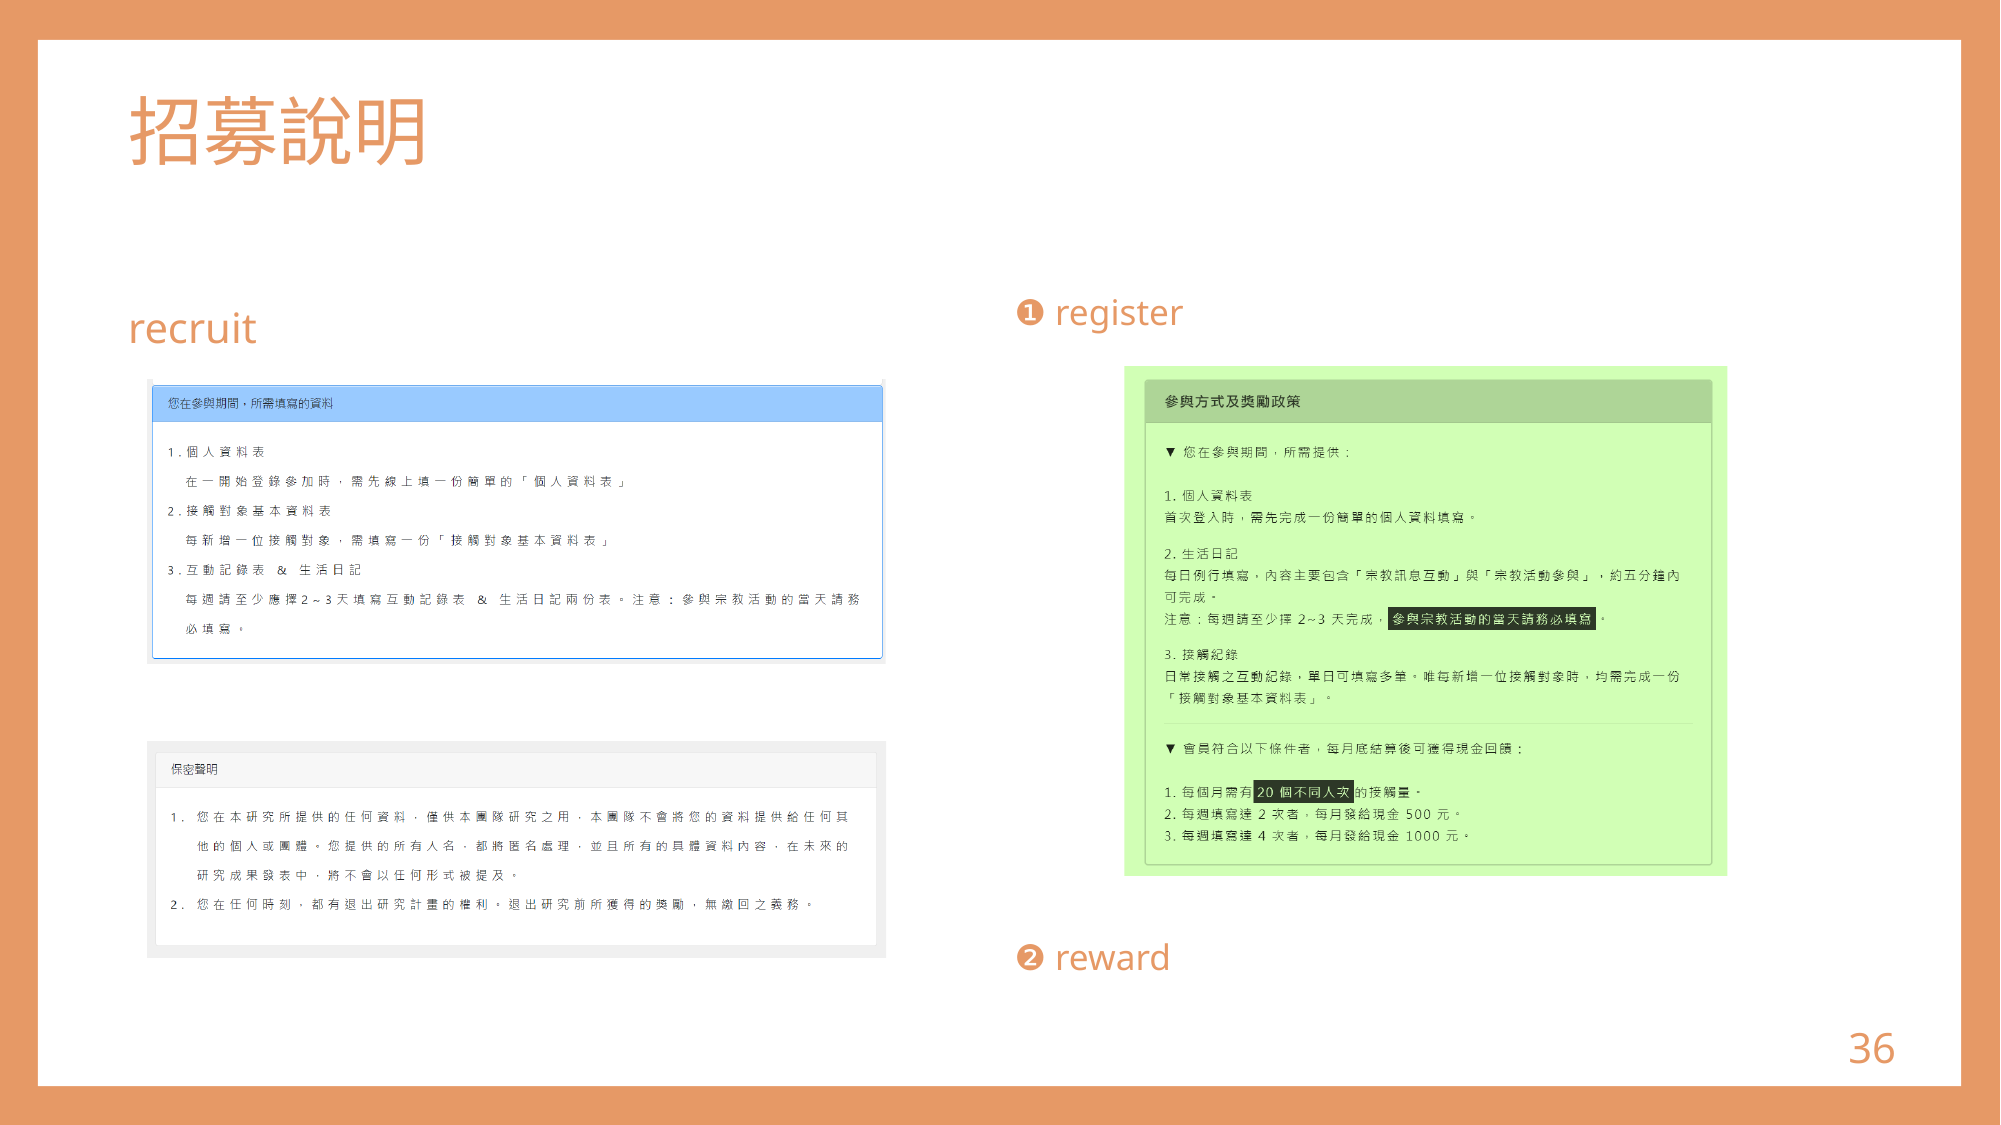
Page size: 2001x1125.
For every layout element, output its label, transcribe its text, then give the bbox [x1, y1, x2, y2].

title 招募說明 [113, 76, 1887, 194]
text_box ❶ register ❷ reward [999, 219, 1853, 992]
slide_number 36 [1631, 1020, 1912, 1081]
text_box recruit [113, 219, 517, 992]
picture [146, 740, 887, 958]
picture [146, 379, 887, 664]
picture [1123, 365, 1728, 876]
